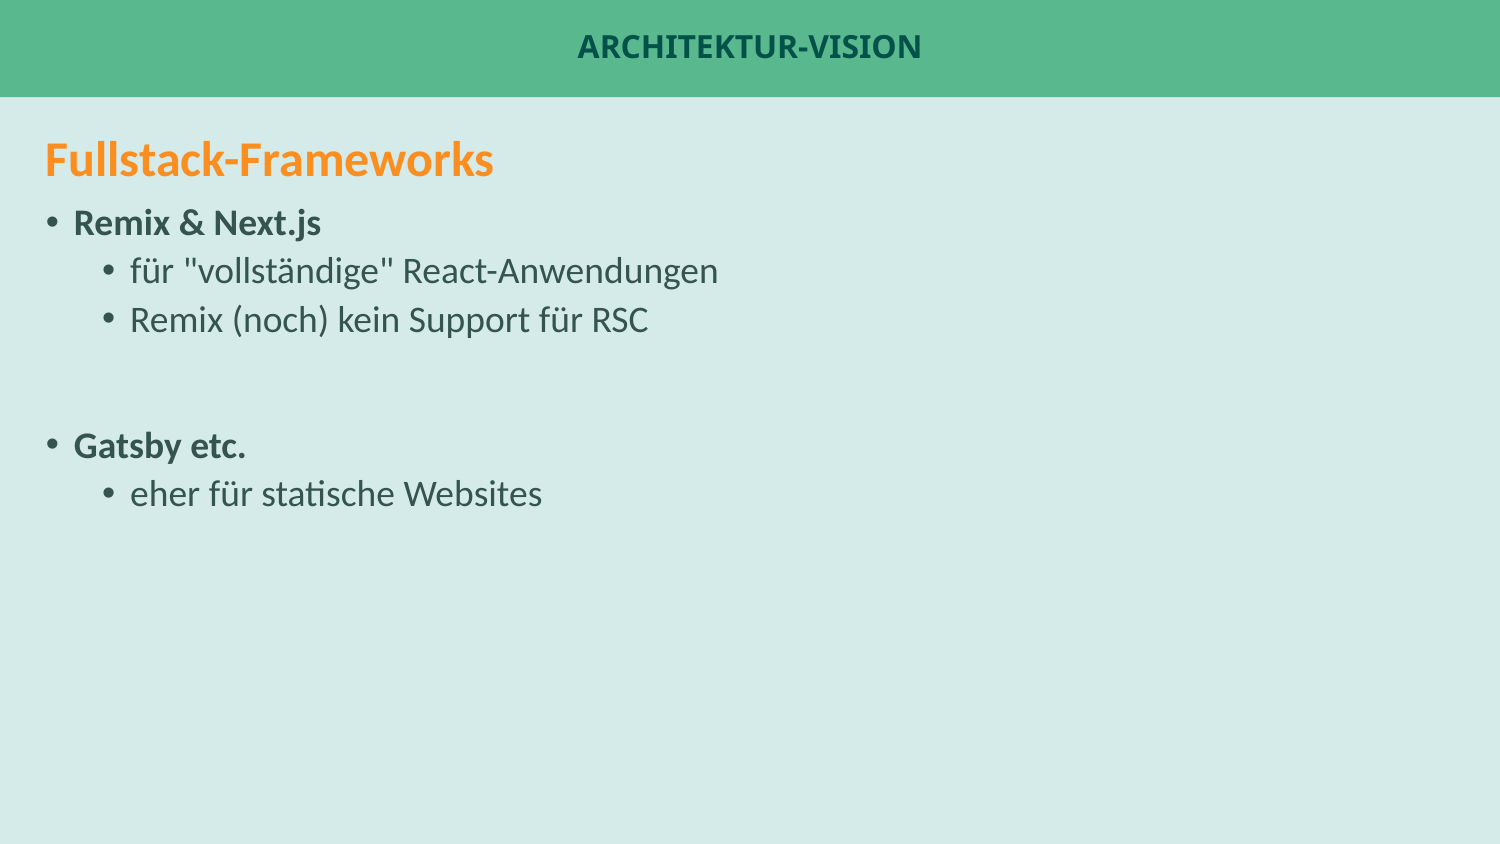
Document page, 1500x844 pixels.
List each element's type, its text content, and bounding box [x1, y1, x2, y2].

list Fullstack-Frameworks Remix & Next.js für "vollständige" React-Anwendungen Remix (noch) kein Support für RSC Gatsby etc. eher für statische Websites [30, 126, 1470, 844]
title Architektur-vision [0, 0, 1500, 98]
